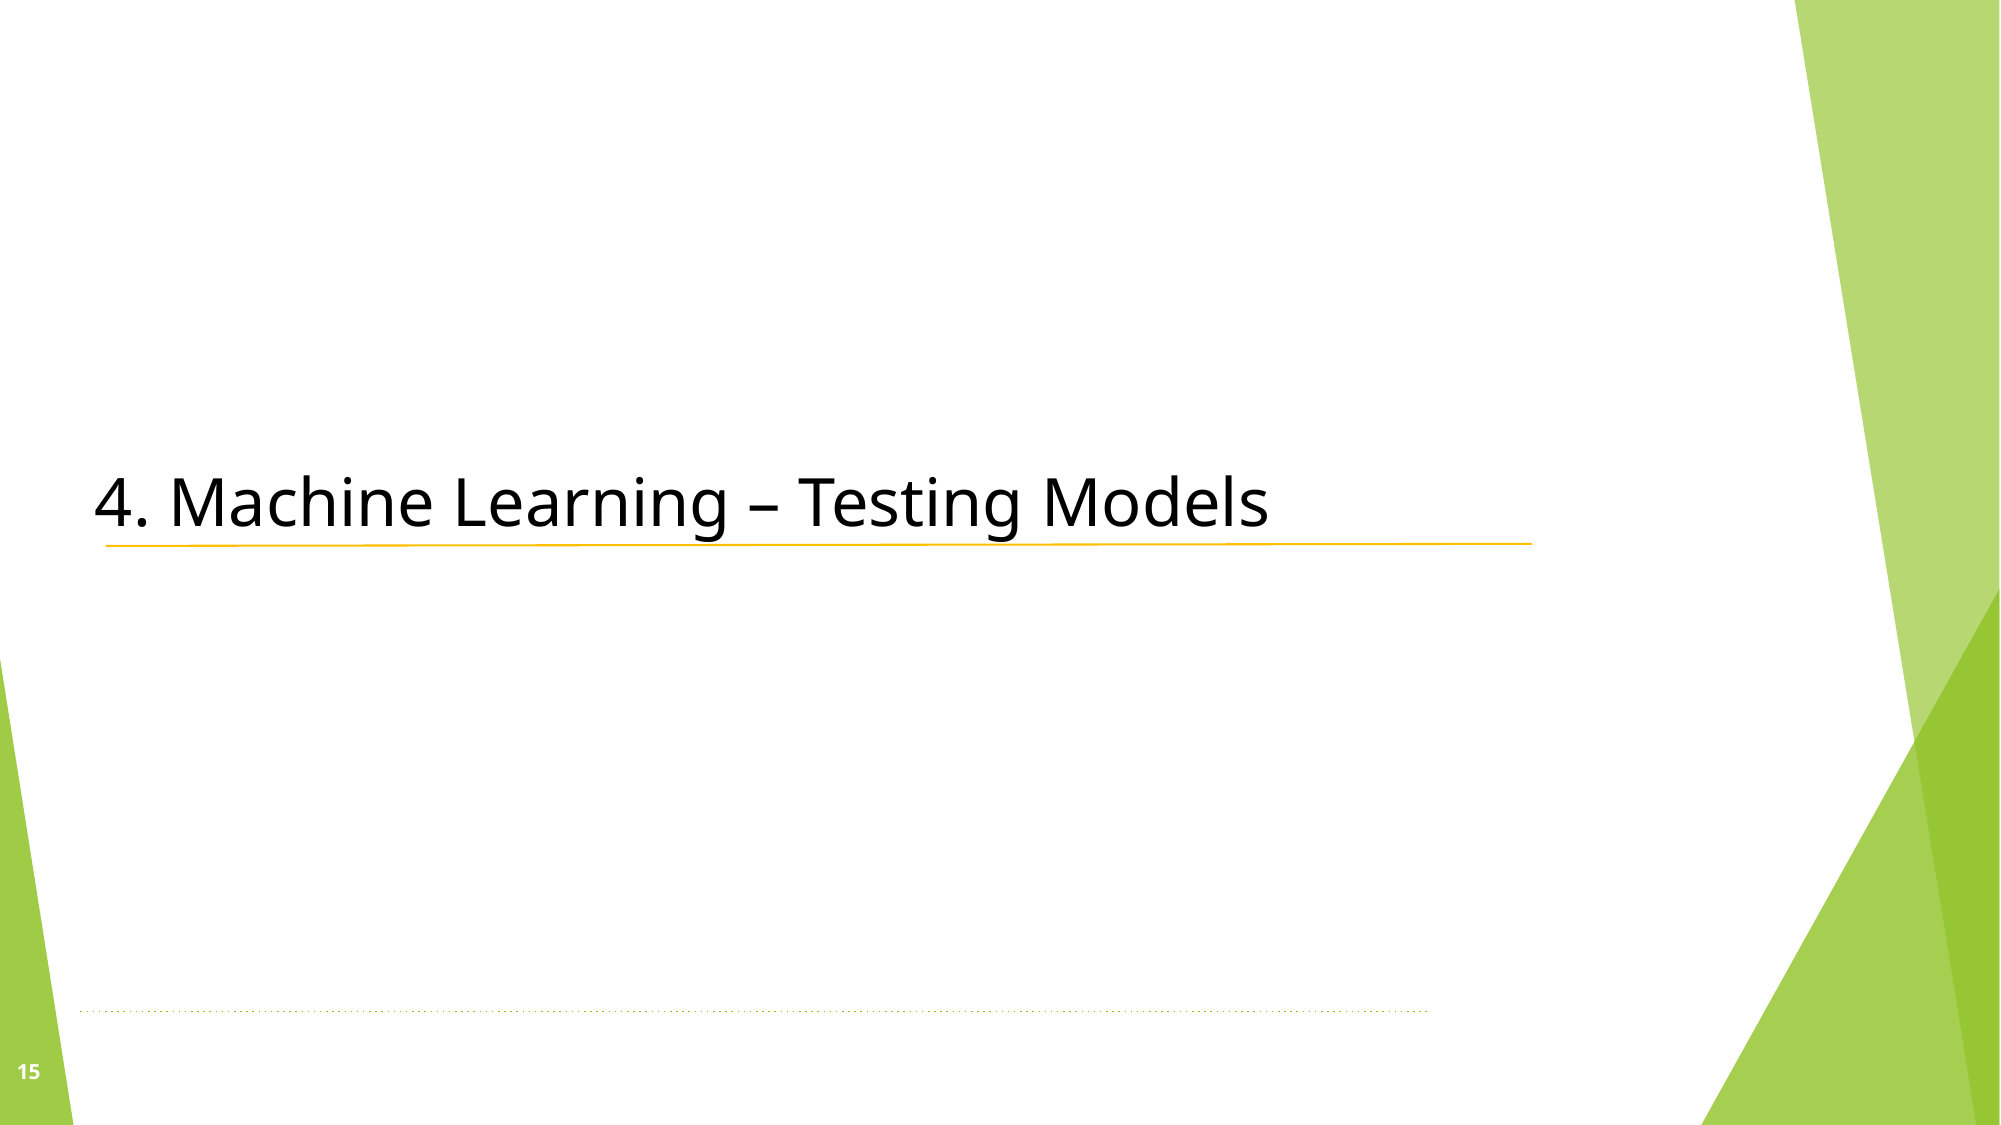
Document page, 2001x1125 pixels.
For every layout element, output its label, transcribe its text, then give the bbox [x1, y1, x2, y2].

text_box 4. Machine Learning – Testing Models [79, 459, 1431, 539]
